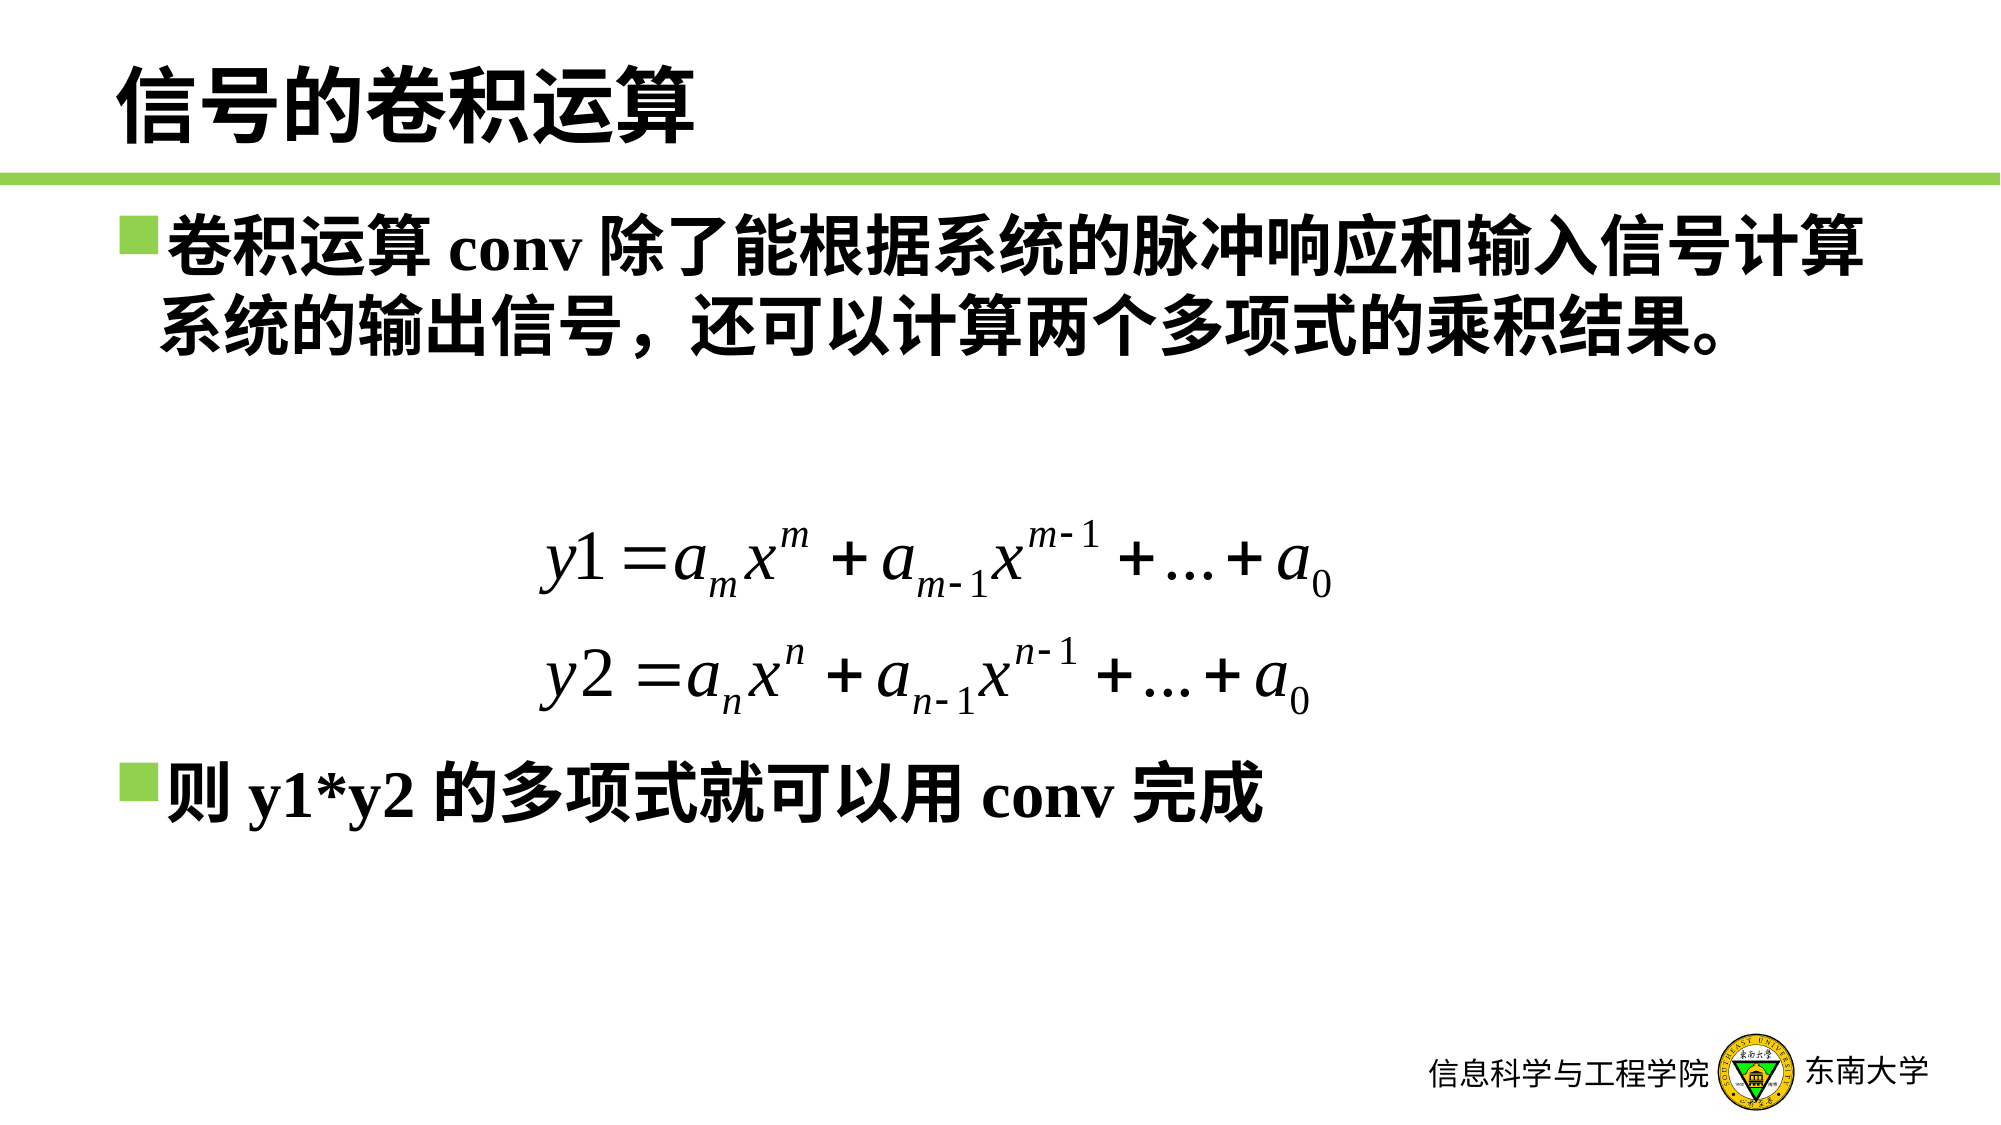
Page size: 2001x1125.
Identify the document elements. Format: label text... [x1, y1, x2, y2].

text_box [527, 503, 1343, 729]
picture [1715, 1031, 1797, 1111]
list 卷积运算conv除了能根据系统的脉冲响应和输入信号计算系统的输出信号，还可以计算两个多项式的乘积结果。 则y1*y2的多项式就可以用conv完成 [99, 196, 1900, 1005]
title 信号的卷积运算 [99, 45, 1900, 161]
